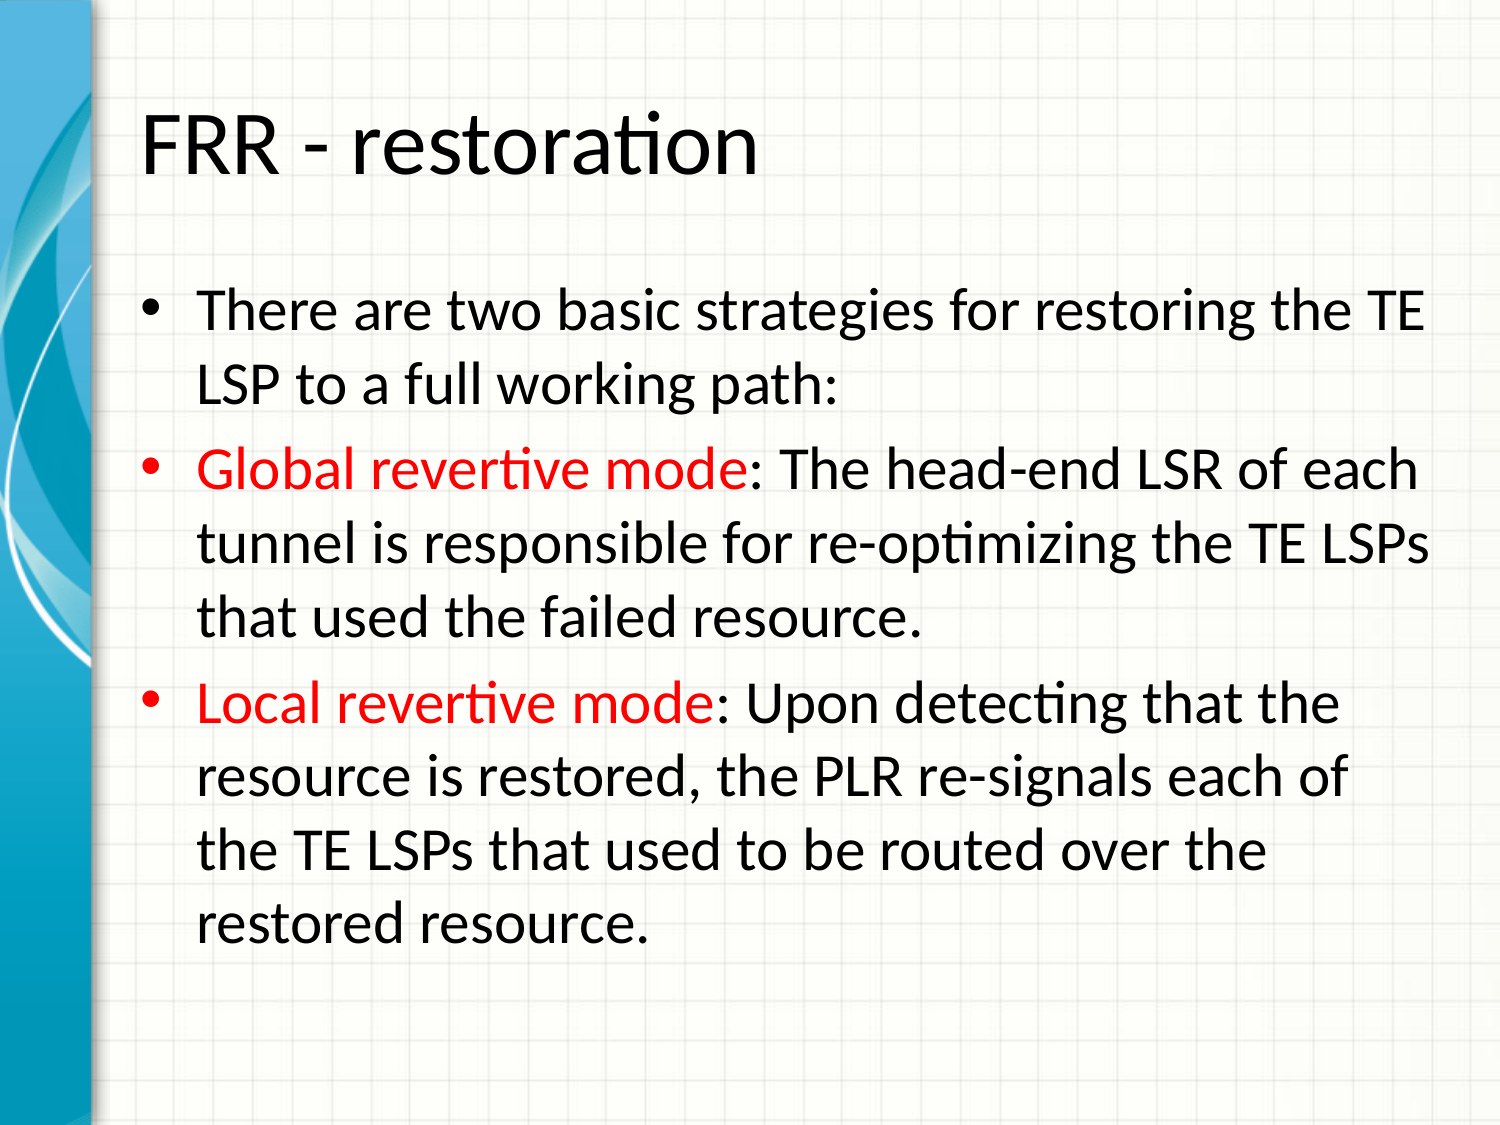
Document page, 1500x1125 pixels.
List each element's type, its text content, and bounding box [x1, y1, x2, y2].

list There are two basic strategies for restoring the TE LSP to a full working path: Global revertive mode: The head-end LSR of each tunnel is responsible for re-optimizing the TE LSPs that used the failed resource. Local revertive mode: Upon detecting that the resource is restored, the PLR re-signals each of the TE LSPs that used to be routed over the restored resource. [125, 261, 1450, 967]
picture [0, 0, 1500, 1125]
title FRR - restoration [125, 44, 1450, 232]
